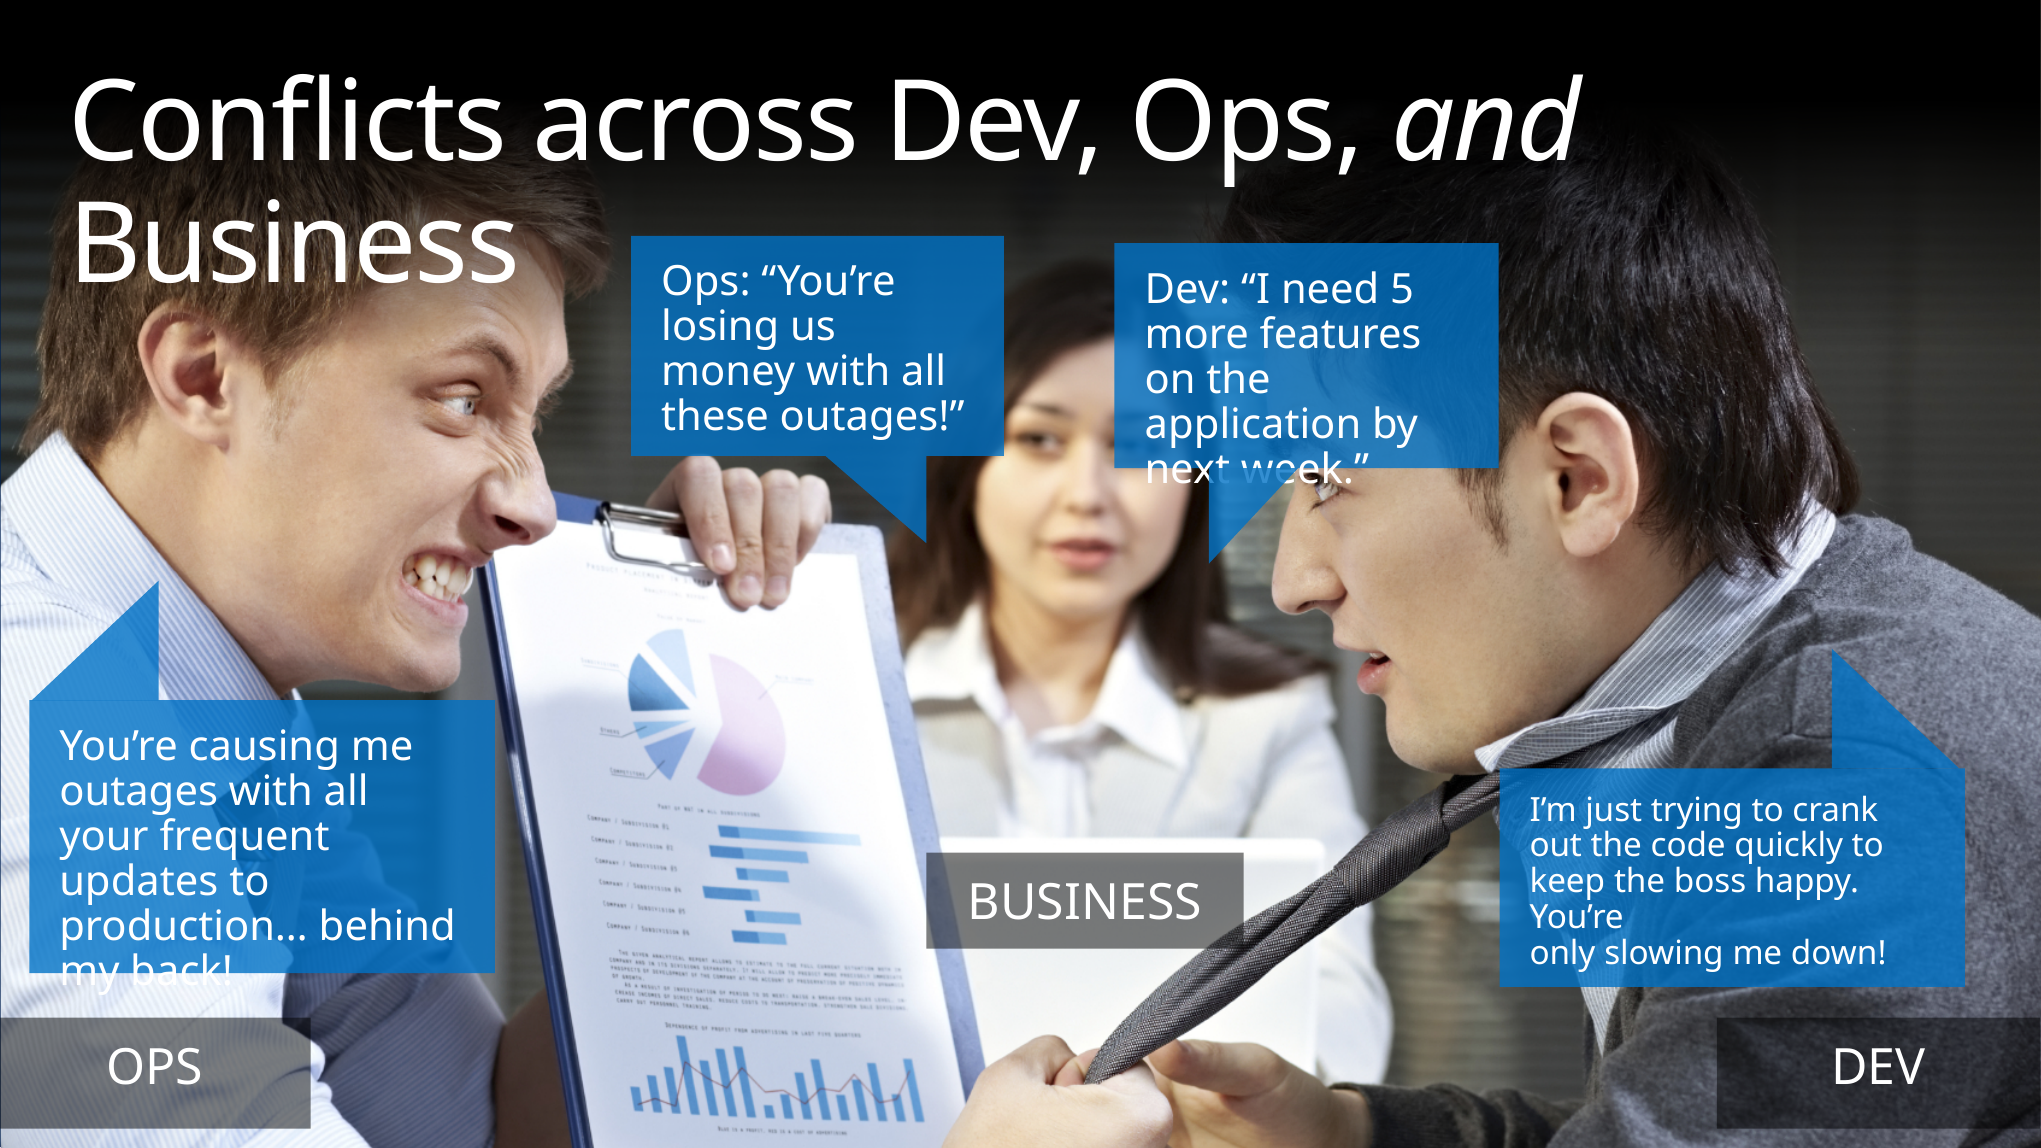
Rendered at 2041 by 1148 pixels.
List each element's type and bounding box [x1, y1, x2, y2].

text_box [29, 580, 496, 974]
picture [0, 0, 2041, 1148]
text_box [1499, 648, 1966, 988]
